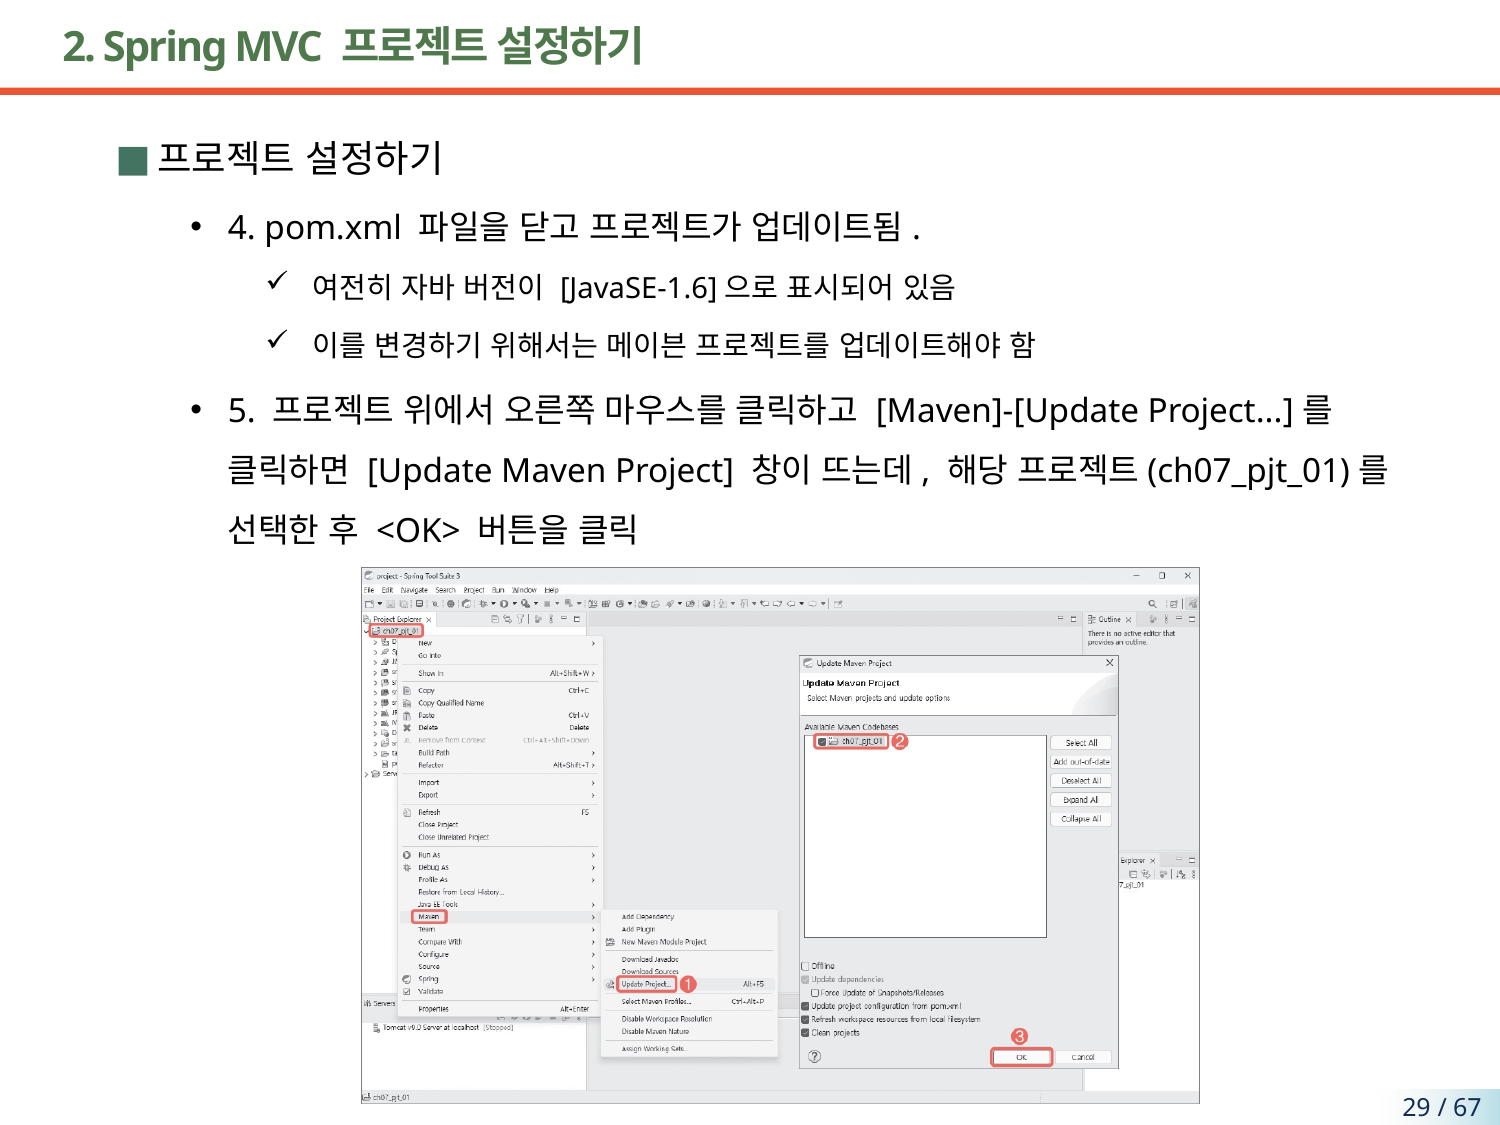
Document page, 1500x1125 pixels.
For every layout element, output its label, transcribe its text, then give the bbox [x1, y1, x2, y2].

title 2. Spring MVC 프로젝트 설정하기 [47, 5, 1325, 84]
picture [355, 562, 1204, 1109]
list 프로젝트 설정하기 4. pom.xml 파일을 닫고 프로젝트가 업데이트됨. 여전히 자바 버전이 [JavaSE-1.6]으로 표시되어 있음 이를 변경하기 위해서는 메이븐 프로젝트를 업데이트해야 함 5. 프로젝트 위에서 오른쪽 마우스를 클릭하고 [Maven]-[Update Project...]를 클릭하면 [Update Maven Project] 창이 뜨는데, 해당 프로젝트(ch07_pjt_01)를 선택한 후 <OK> 버튼을 클릭 [100, 127, 1459, 1050]
